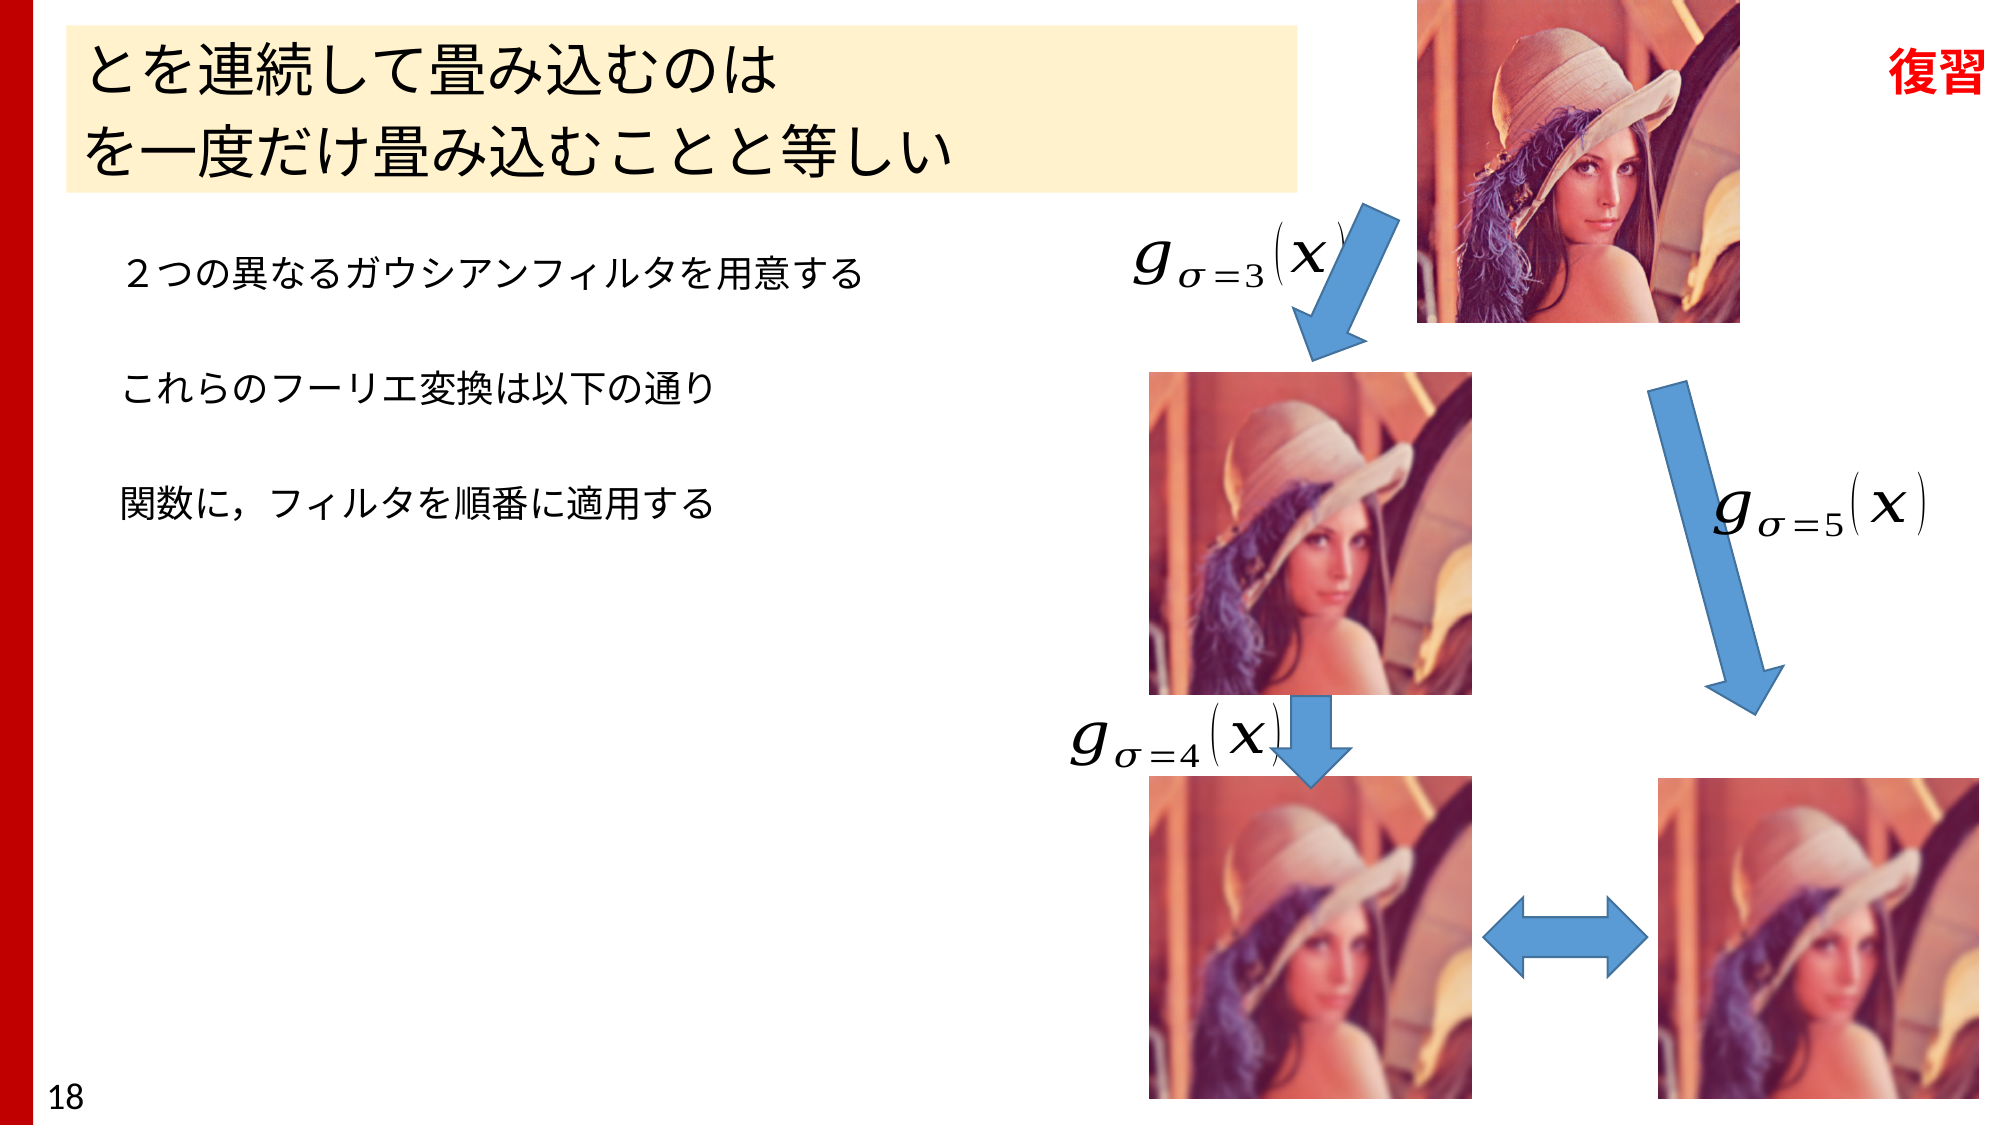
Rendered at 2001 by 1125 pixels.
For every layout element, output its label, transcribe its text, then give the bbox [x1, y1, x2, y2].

text_box [1268, 695, 1354, 776]
picture [1149, 776, 1472, 1099]
slide_number 18 [31, 1064, 482, 1125]
picture [1658, 778, 1979, 1099]
text_box [1646, 379, 1786, 717]
text_box [1291, 202, 1401, 363]
picture [1416, 0, 1740, 323]
picture [1149, 372, 1472, 695]
text_box 復習 [1873, 32, 2000, 108]
text_box [1481, 894, 1649, 980]
